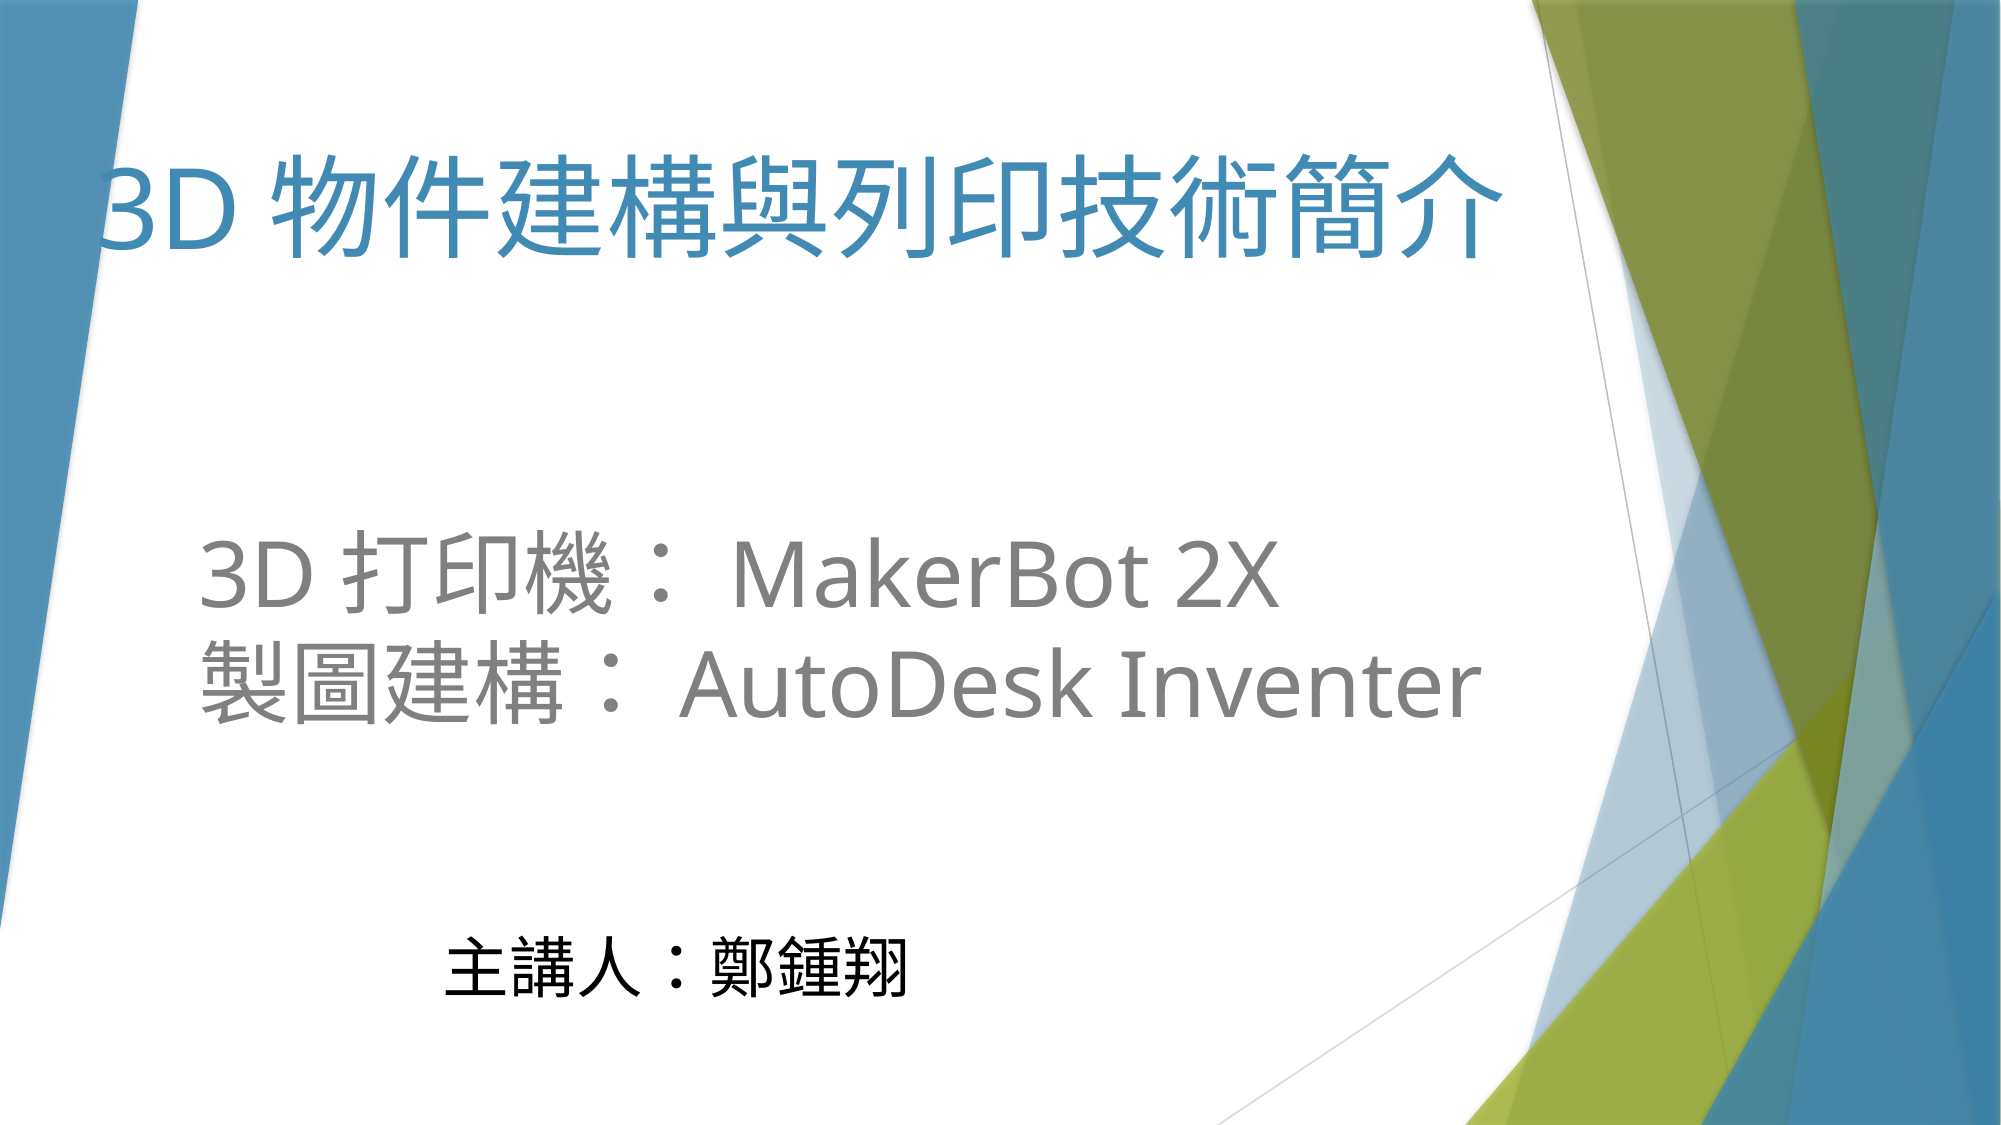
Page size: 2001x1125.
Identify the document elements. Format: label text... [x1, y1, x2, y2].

title 3D物件建構與列印技術簡介 [74, 123, 1522, 280]
text_box 主講人：鄭鍾翔 [428, 917, 926, 1013]
subtitle 3D打印機：MakerBot 2X 製圖建構：AutoDesk Inventer [183, 508, 1742, 689]
